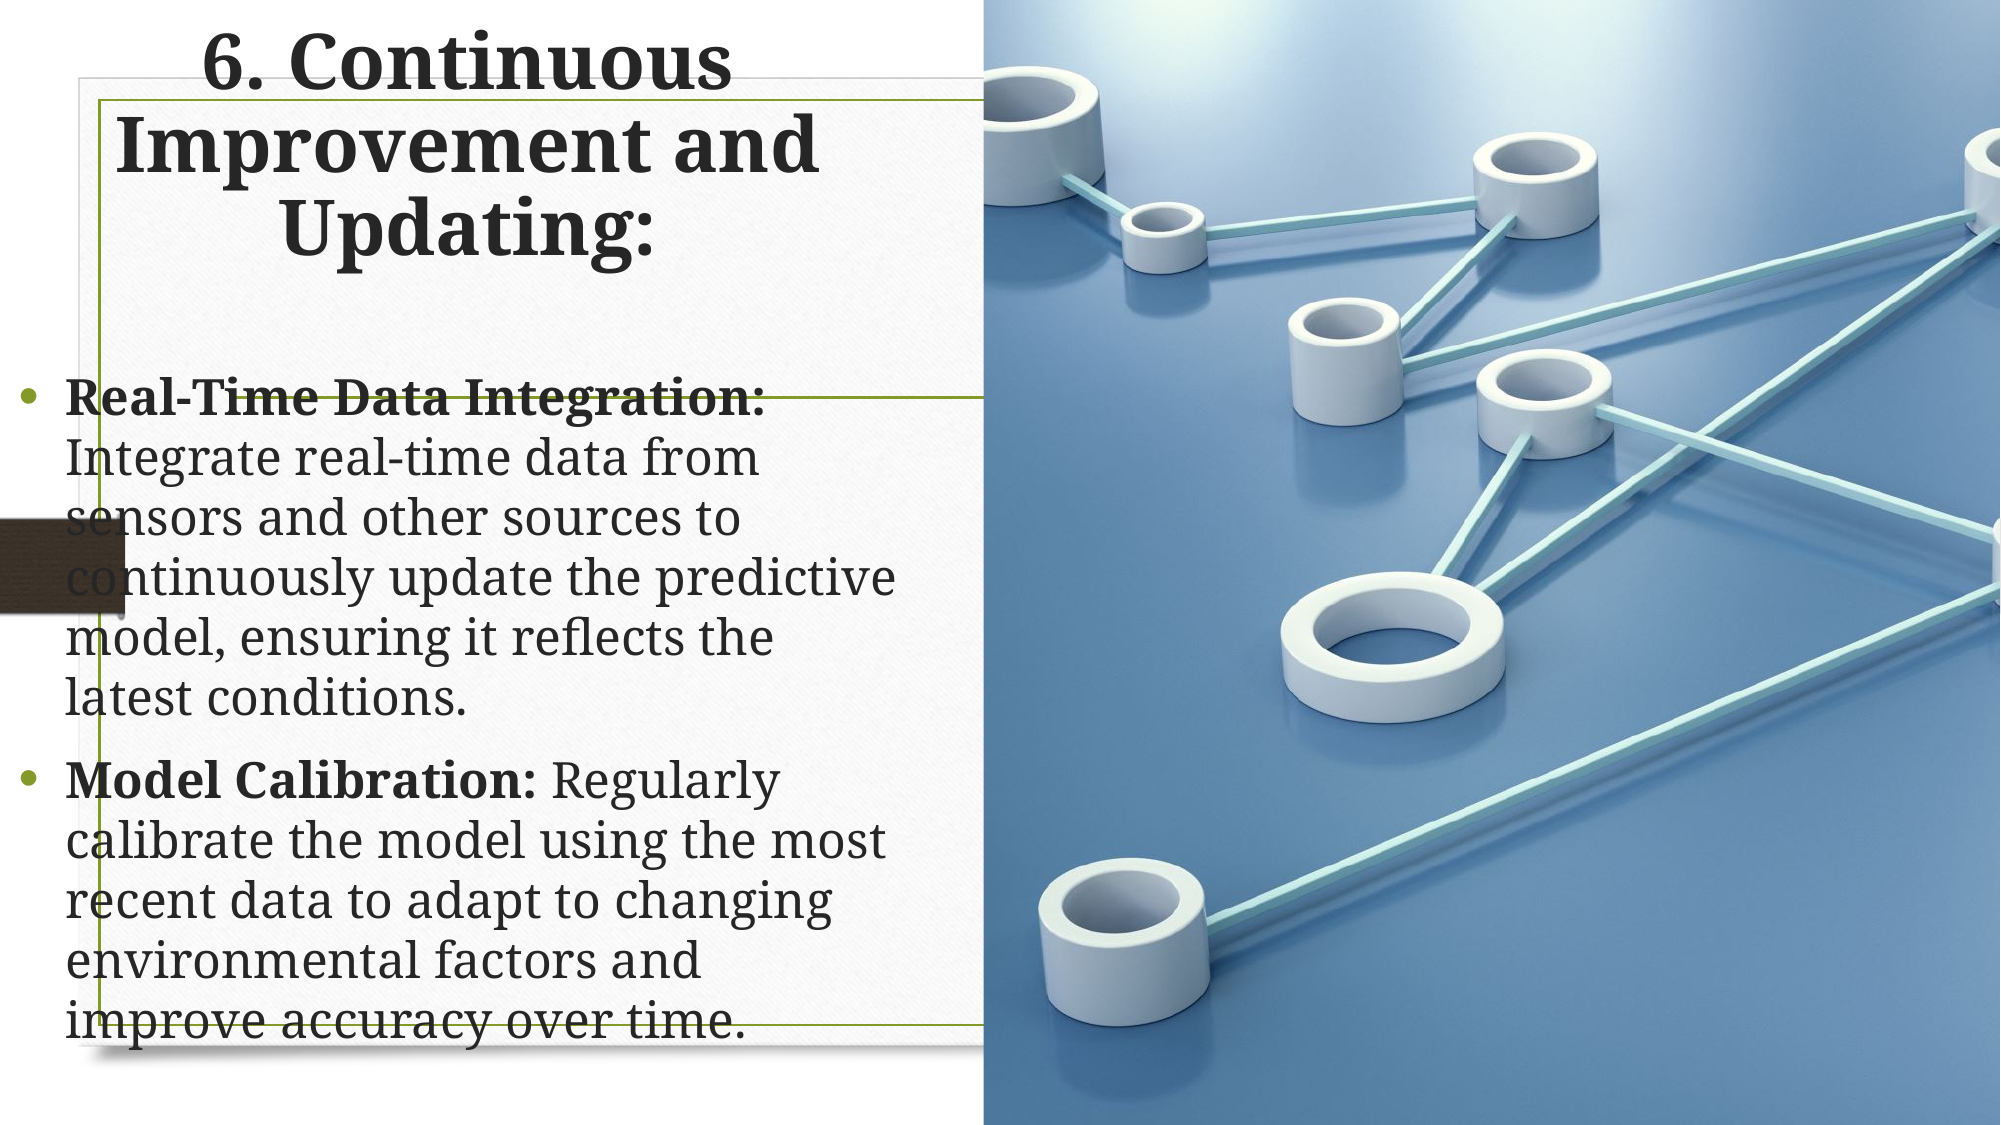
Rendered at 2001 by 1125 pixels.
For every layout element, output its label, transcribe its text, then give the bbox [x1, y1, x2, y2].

picture [0, 0, 2001, 1125]
title 6. Continuous Improvement and Updating: [22, 13, 915, 358]
list Real-Time Data Integration: Integrate real-time data from sensors and other sources to continuously update the predictive model, ensuring it reflects the latest conditions. Model Calibration: Regularly calibrate the model using the most recent data to adapt to changing environmental factors and improve accuracy over time. [3, 358, 915, 1003]
